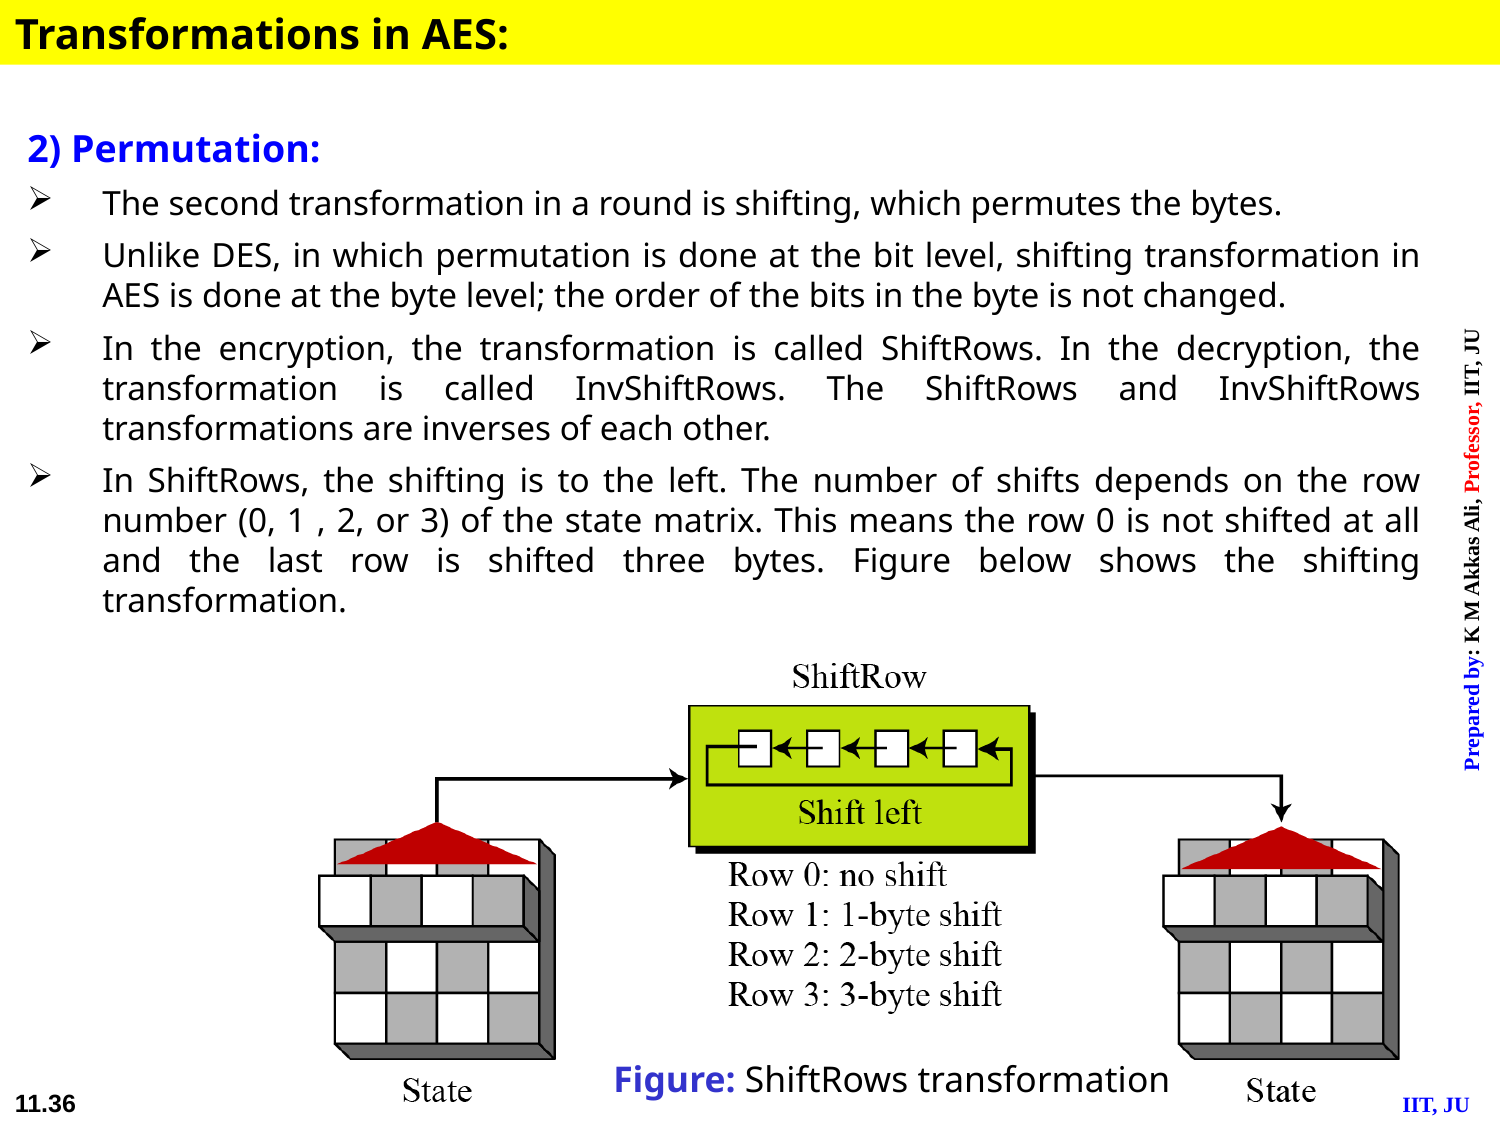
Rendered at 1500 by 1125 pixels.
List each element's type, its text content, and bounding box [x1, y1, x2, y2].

picture [318, 658, 1401, 1113]
text_box Transformations in AES: [0, 0, 1500, 65]
text_box 2) Permutation: The second transformation in a round is shifting, which permutes the bytes. Unlike DES, in which permutation is done at the bit level, shifting transformation in AES is done at the byte level; the order of the bits in the byte is not changed. In the encryption, the transformation is called ShiftRows. In the decryption, the transformation is called InvShiftRows. The ShiftRows and InvShiftRows transformations are inverses of each other. In ShiftRows, the shifting is to the left. The number of shifts depends on the row number (0, 1 , 2, or 3) of the state matrix. This means the row 0 is not shifted at all and the last row is shifted three bytes. Figure below shows the shifting transformation. [12, 117, 1438, 627]
text_box 11.36 [0, 1049, 313, 1125]
